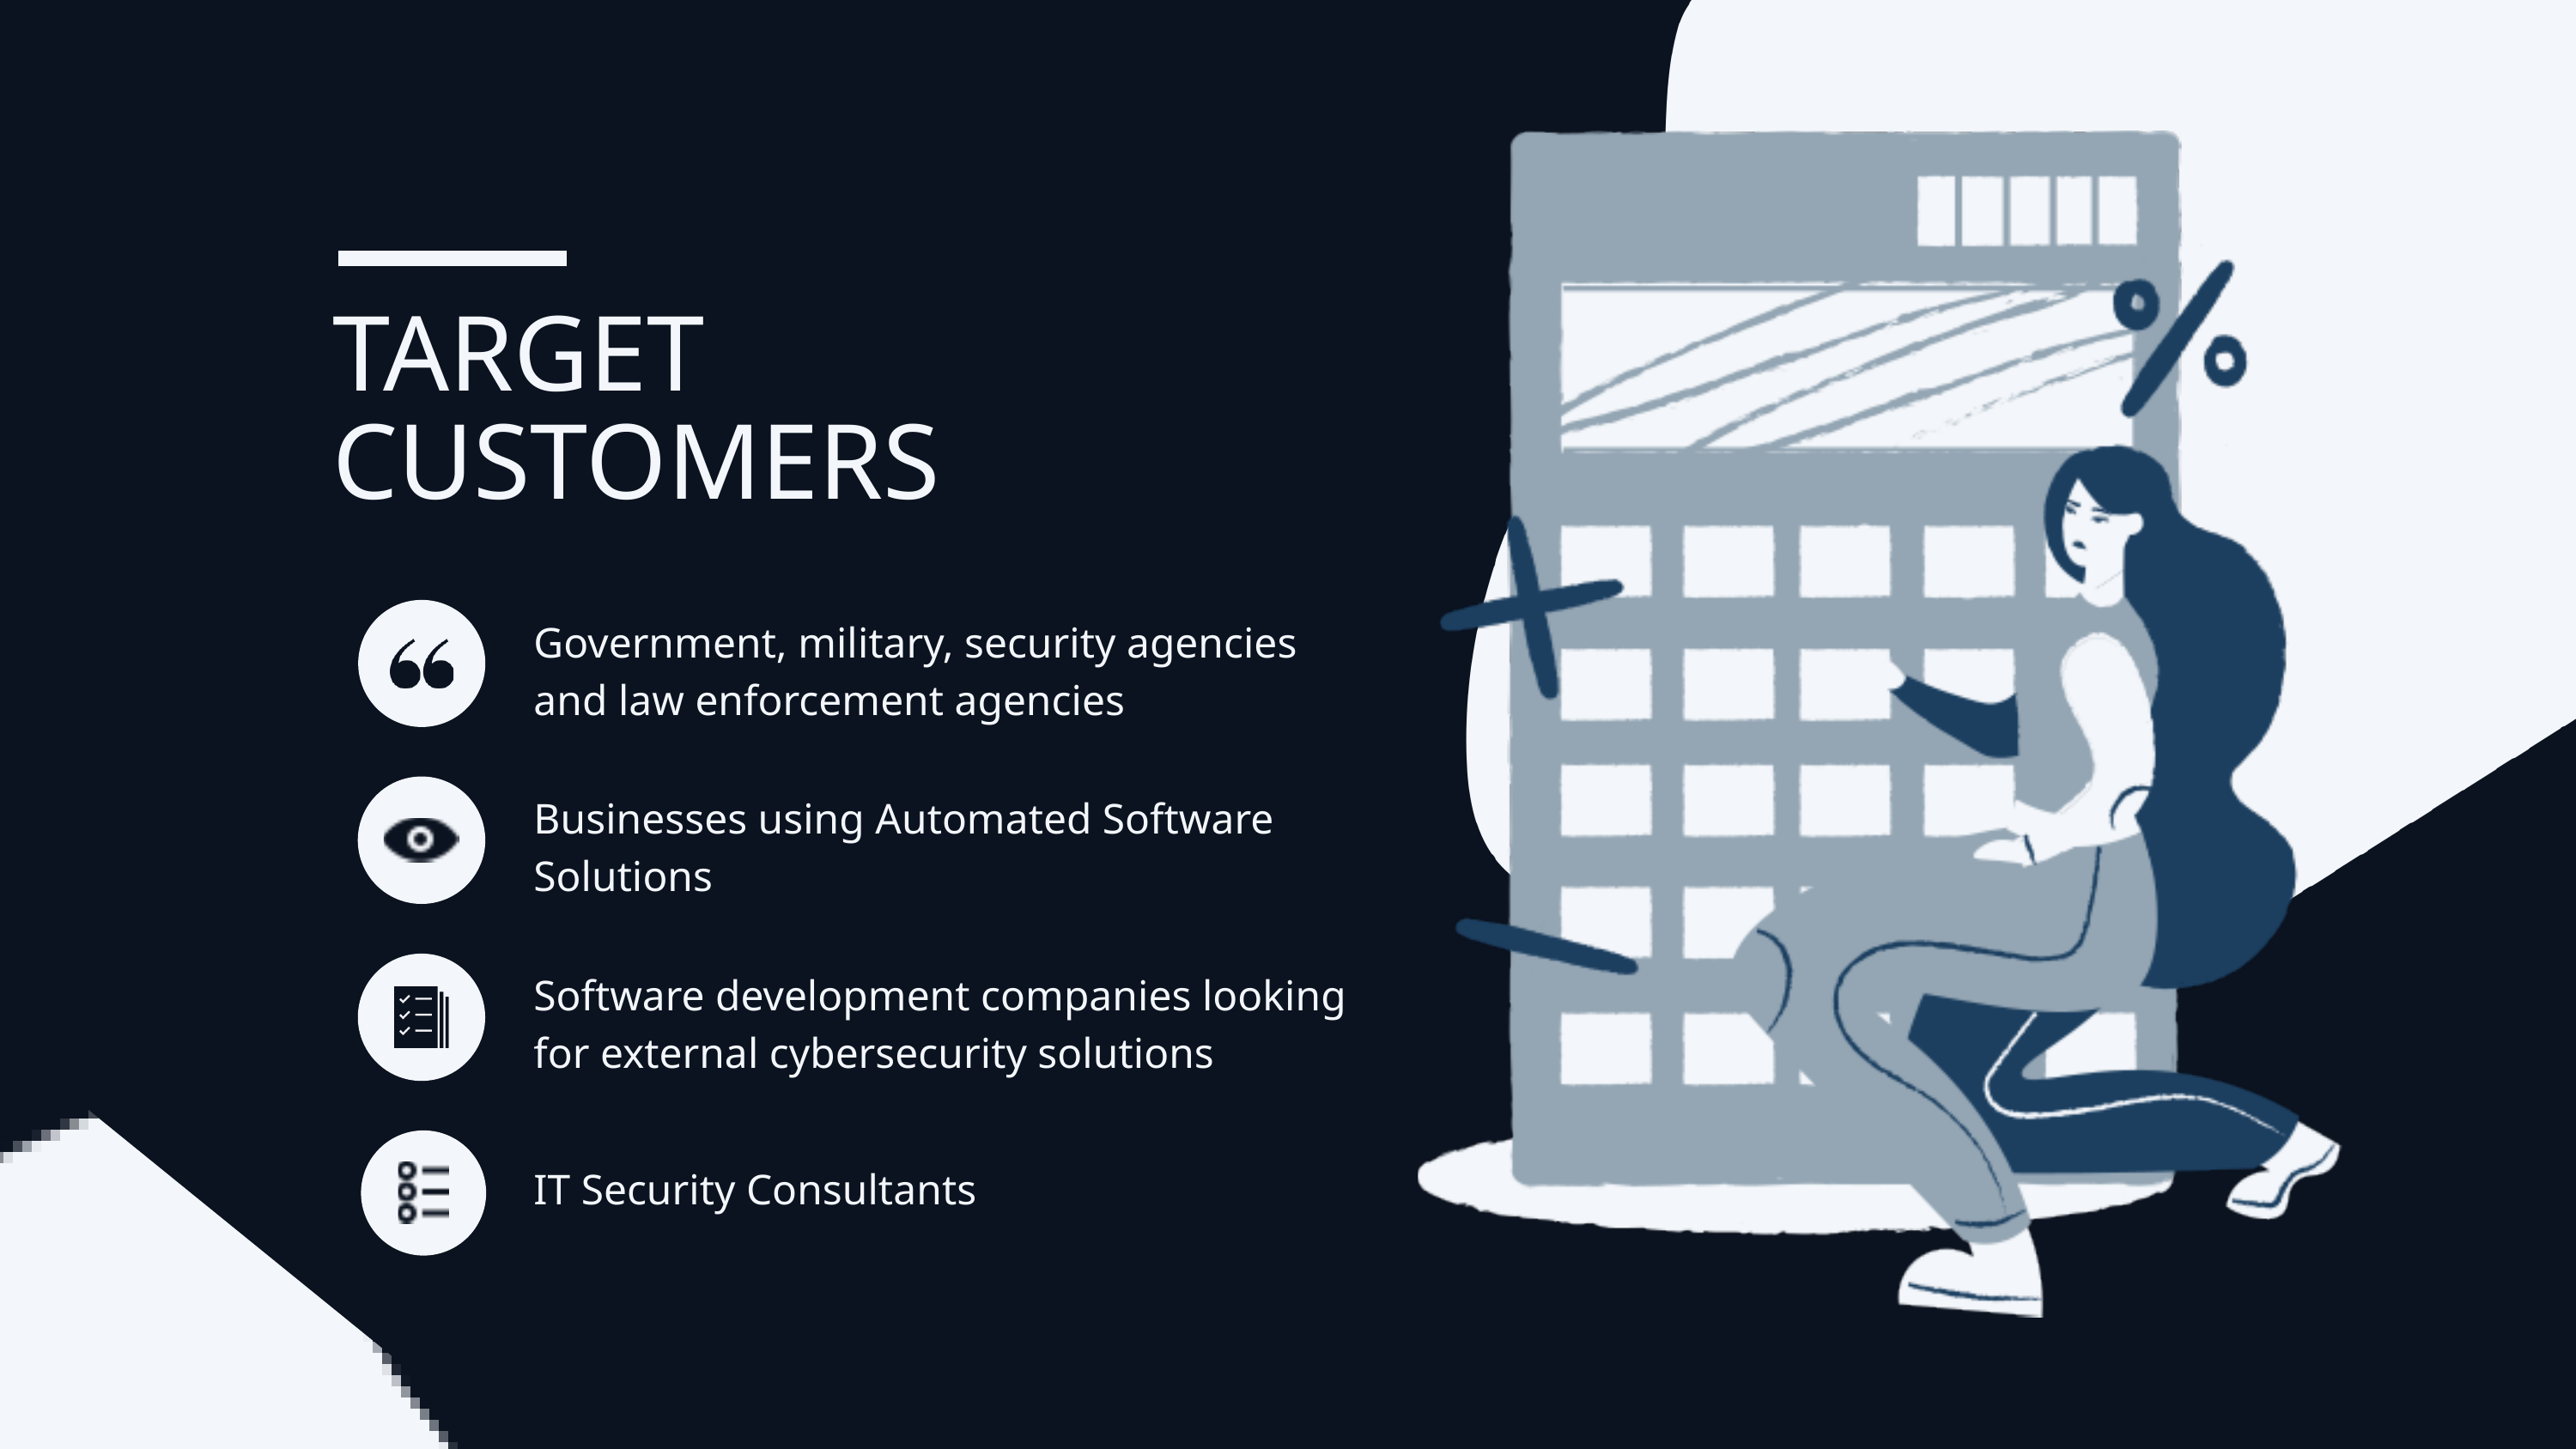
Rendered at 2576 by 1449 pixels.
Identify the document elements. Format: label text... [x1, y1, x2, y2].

text_box [1463, 0, 2576, 1047]
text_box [357, 776, 486, 905]
text_box IT Security Consultants [533, 1155, 1288, 1270]
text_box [361, 1130, 487, 1256]
text_box Government, military, security agencies and law enforcement agencies [533, 608, 1382, 724]
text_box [357, 953, 486, 1082]
text_box [0, 1052, 487, 1449]
text_box TARGET CUSTOMERS [332, 302, 1184, 521]
text_box [1418, 130, 2342, 1318]
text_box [337, 250, 567, 267]
text_box Software development companies looking for external cybersecurity solutions [533, 961, 1382, 1134]
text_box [357, 599, 486, 728]
text_box Businesses using Automated Software Solutions [533, 785, 1288, 900]
